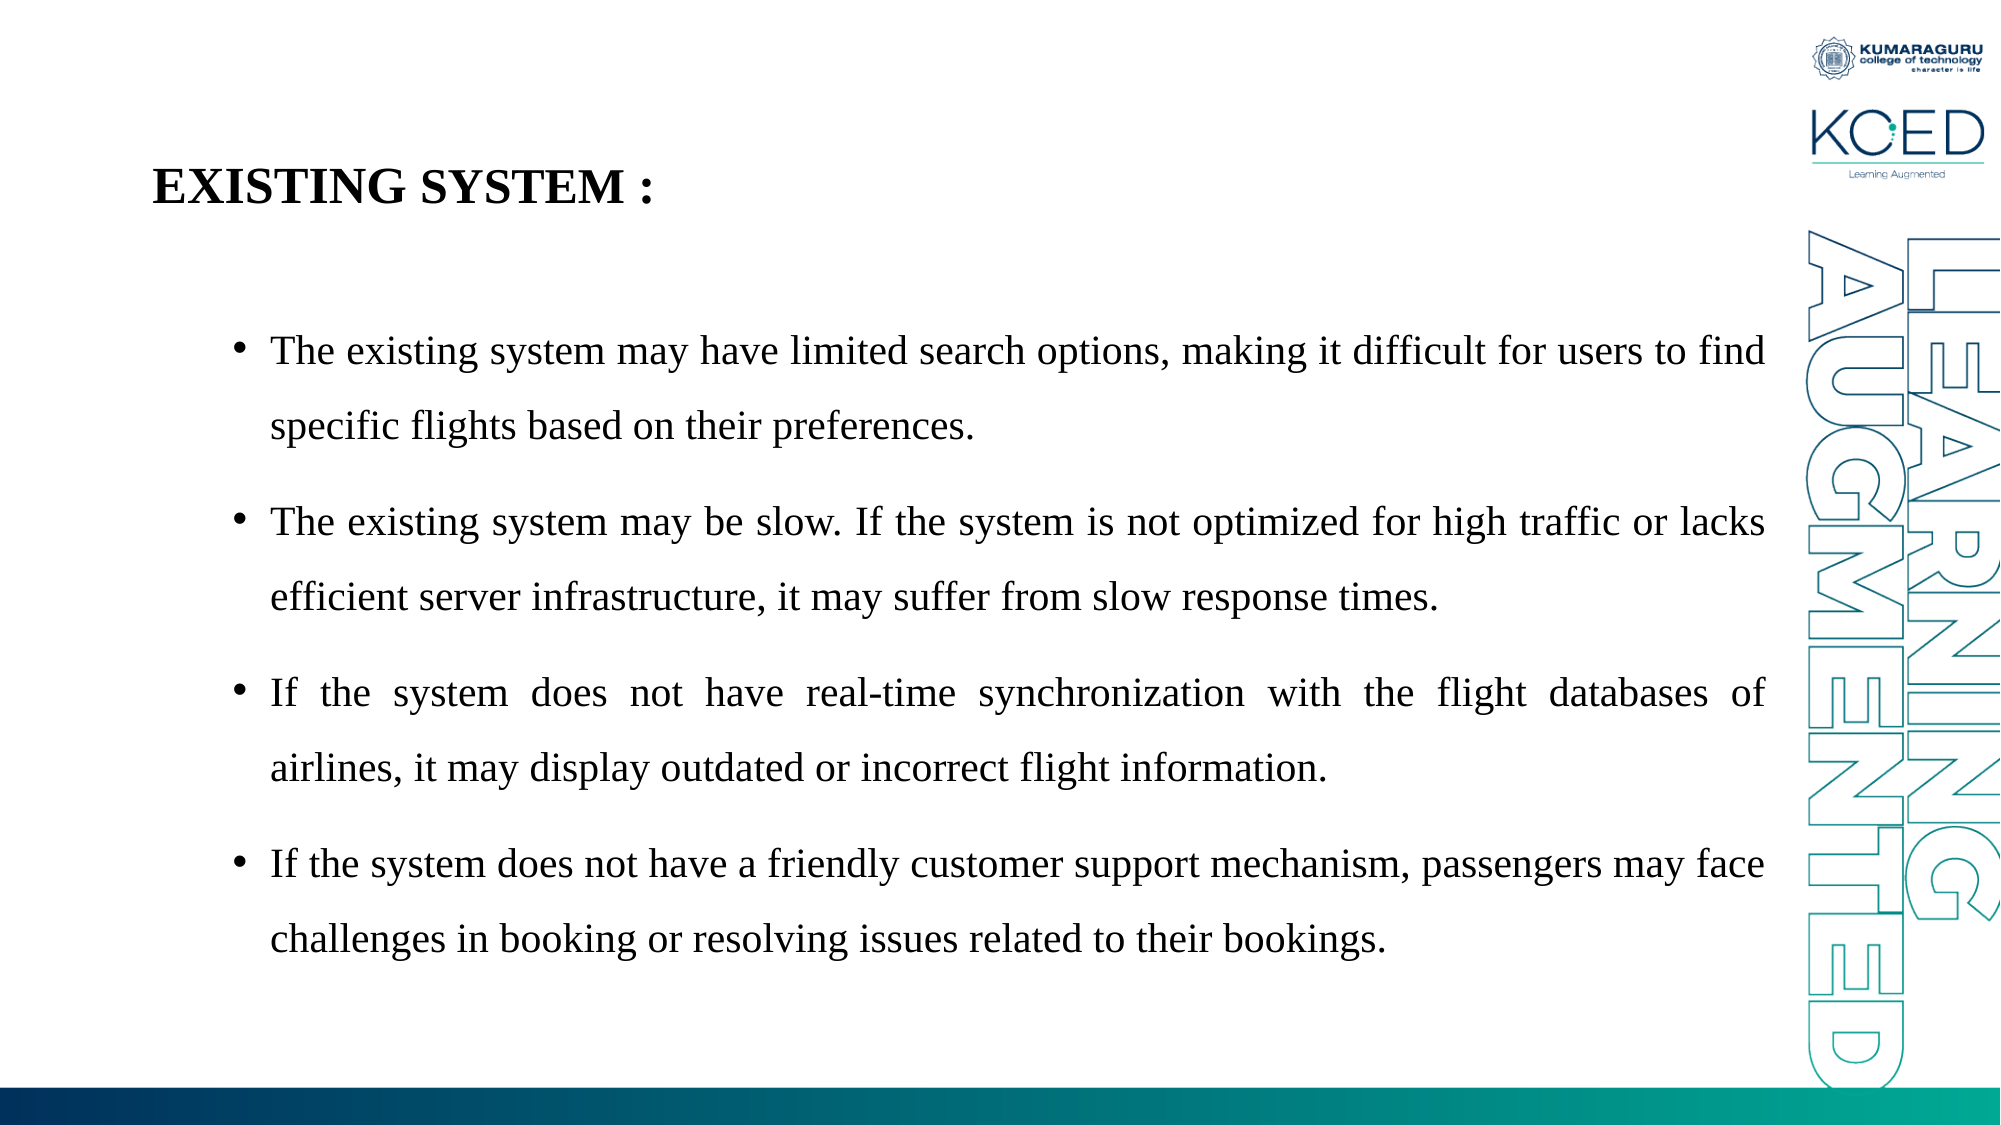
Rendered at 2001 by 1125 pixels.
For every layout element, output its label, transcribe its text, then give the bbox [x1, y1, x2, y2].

list The existing system may have limited search options, making it difficult for users to find specific flights based on their preferences. The existing system may be slow. If the system is not optimized for high traffic or lacks efficient server infrastructure, it may suffer from slow response times. If the system does not have real-time synchronization with the flight databases of airlines, it may display outdated or incorrect flight information. If the system does not have a friendly customer support mechanism, passengers may face challenges in booking or resolving issues related to their bookings. [217, 289, 1783, 1004]
title EXISTING SYSTEM : [137, 108, 1574, 327]
picture [0, 0, 2000, 1125]
